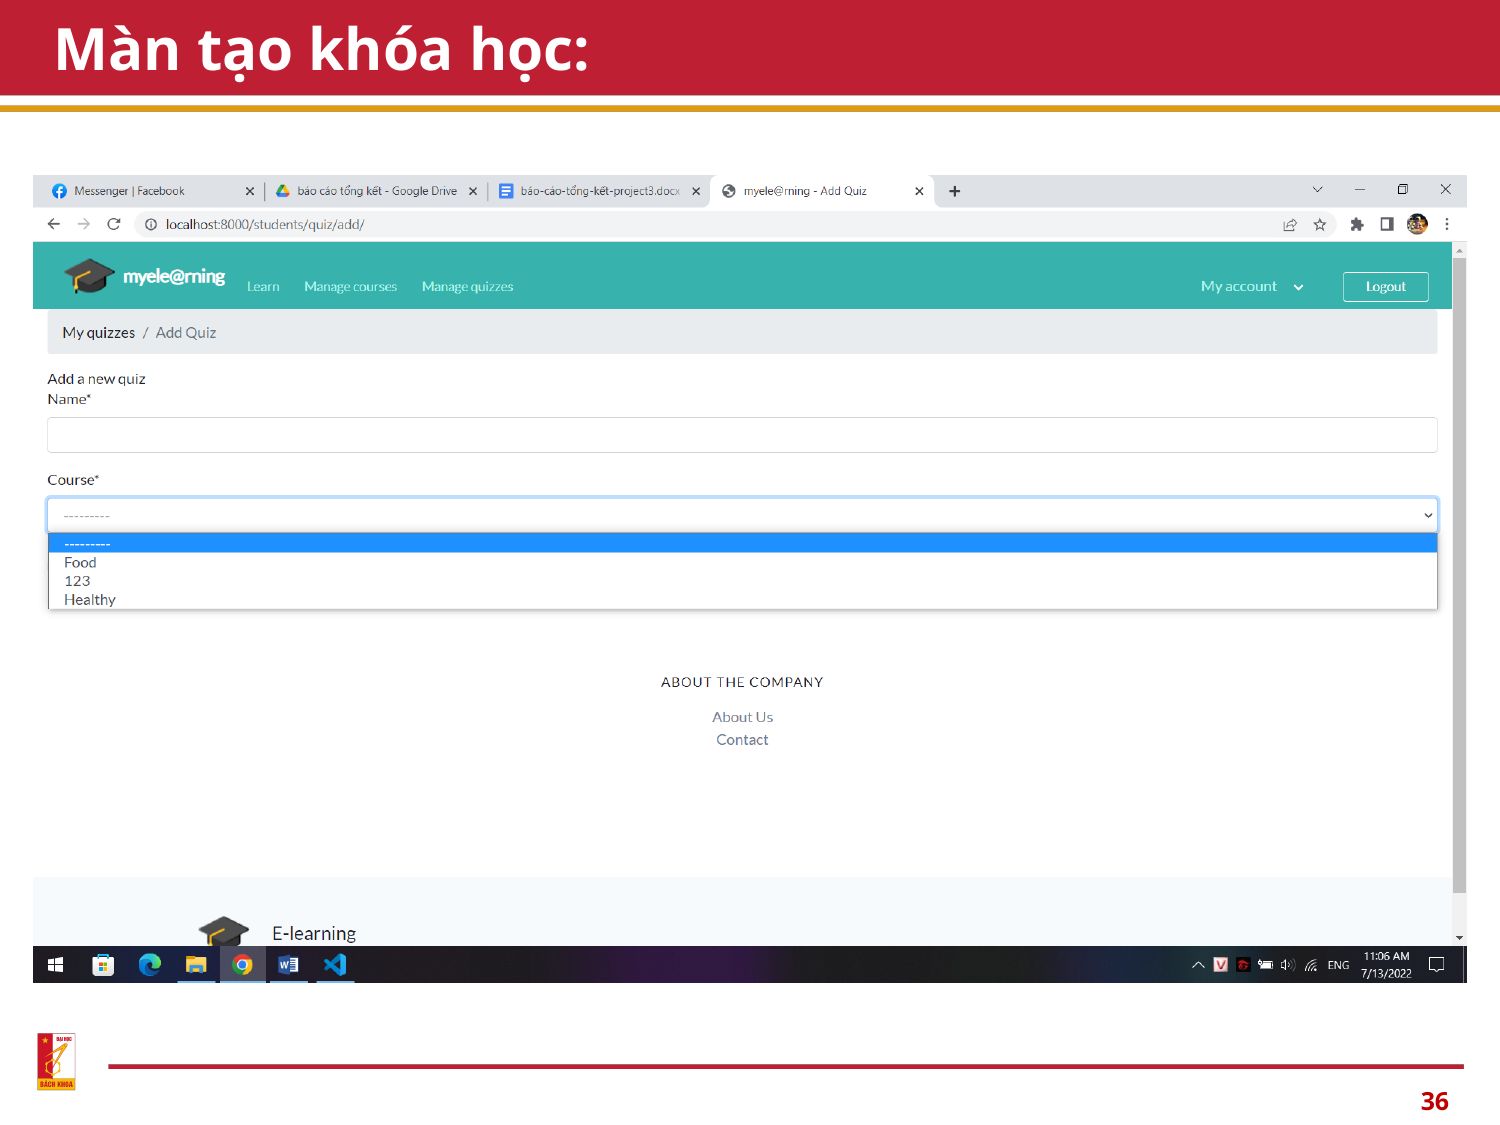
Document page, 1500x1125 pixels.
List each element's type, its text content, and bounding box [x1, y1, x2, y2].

slide_number 36 [1126, 1078, 1464, 1125]
title Màn tạo khóa học: [38, 12, 1462, 87]
picture [0, 0, 1500, 1125]
